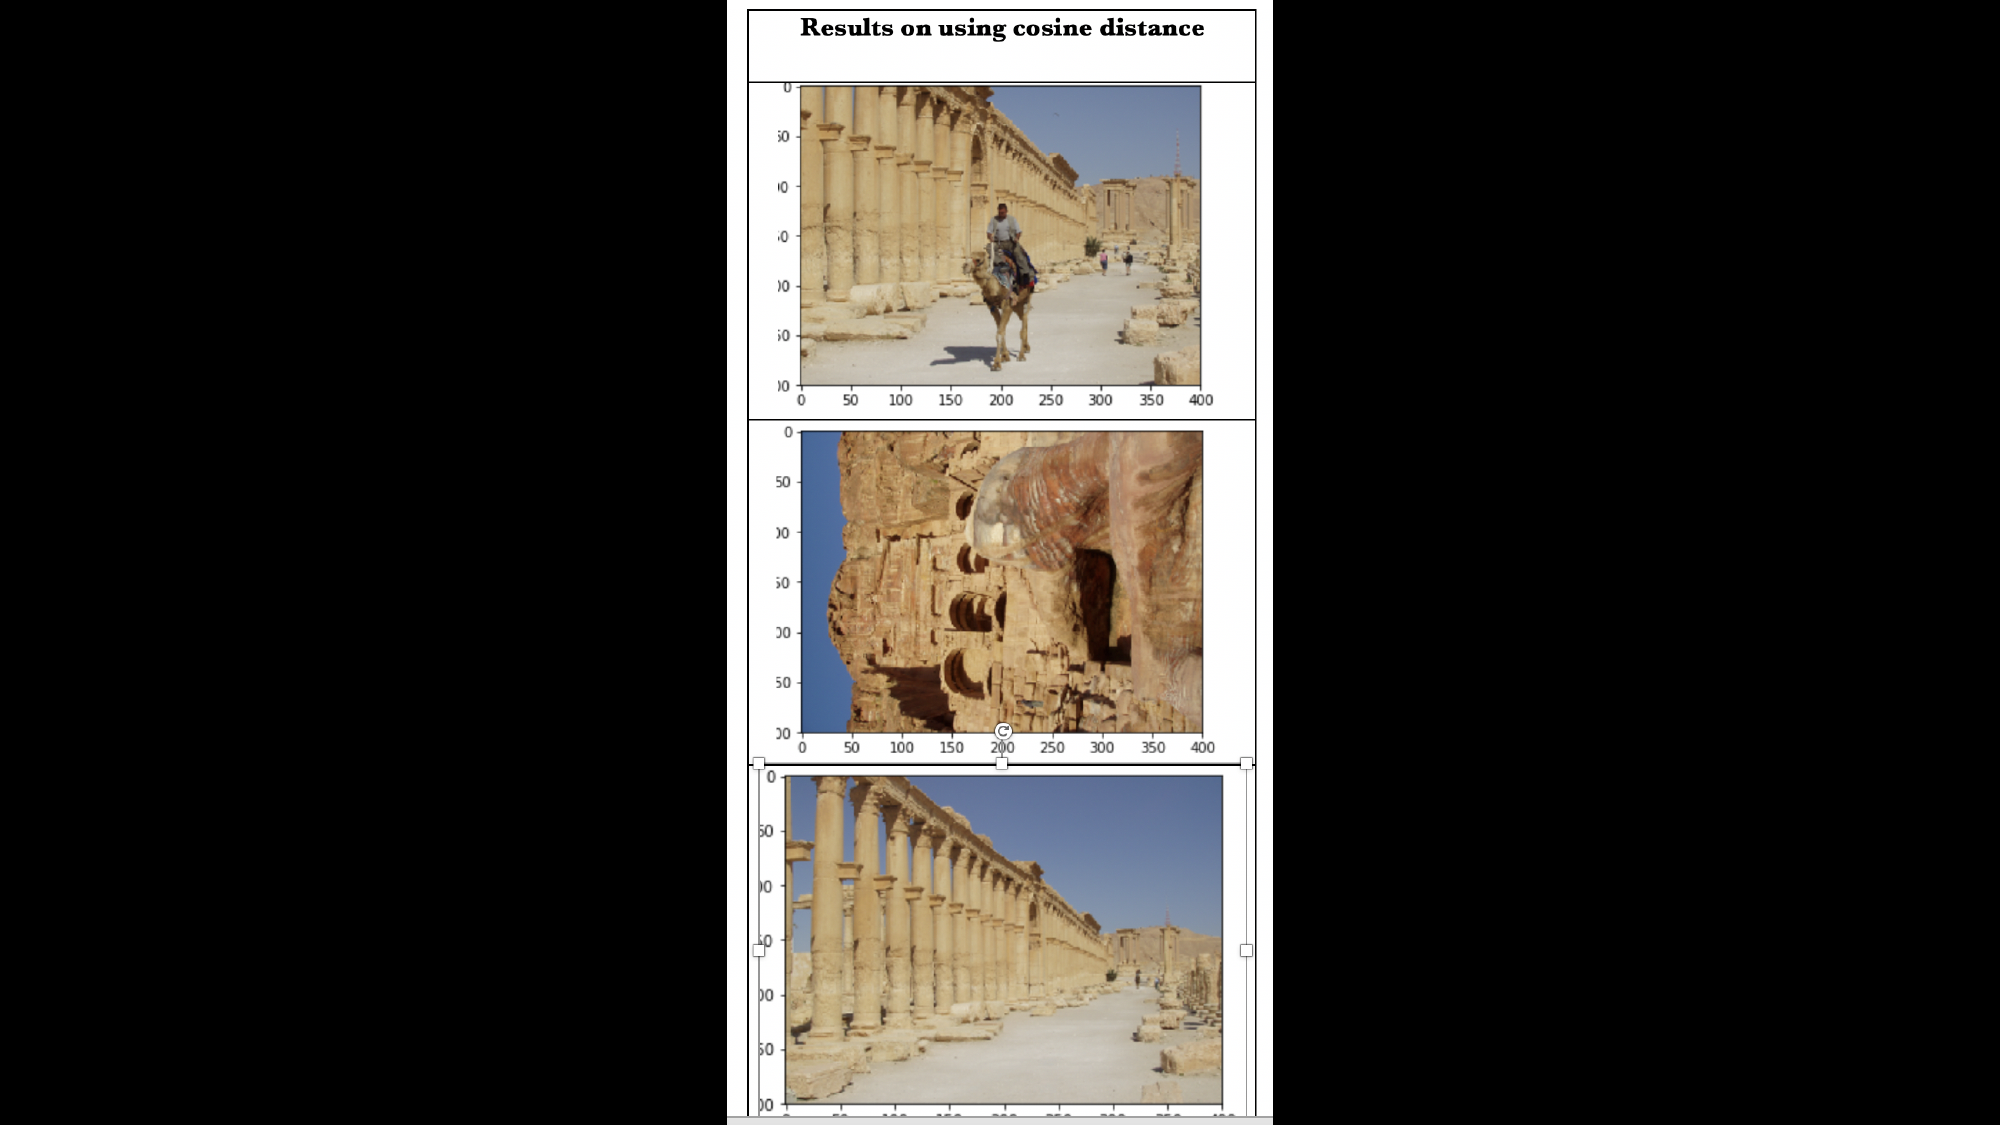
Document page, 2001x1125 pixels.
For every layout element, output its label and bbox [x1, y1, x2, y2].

picture [727, 0, 1273, 1125]
